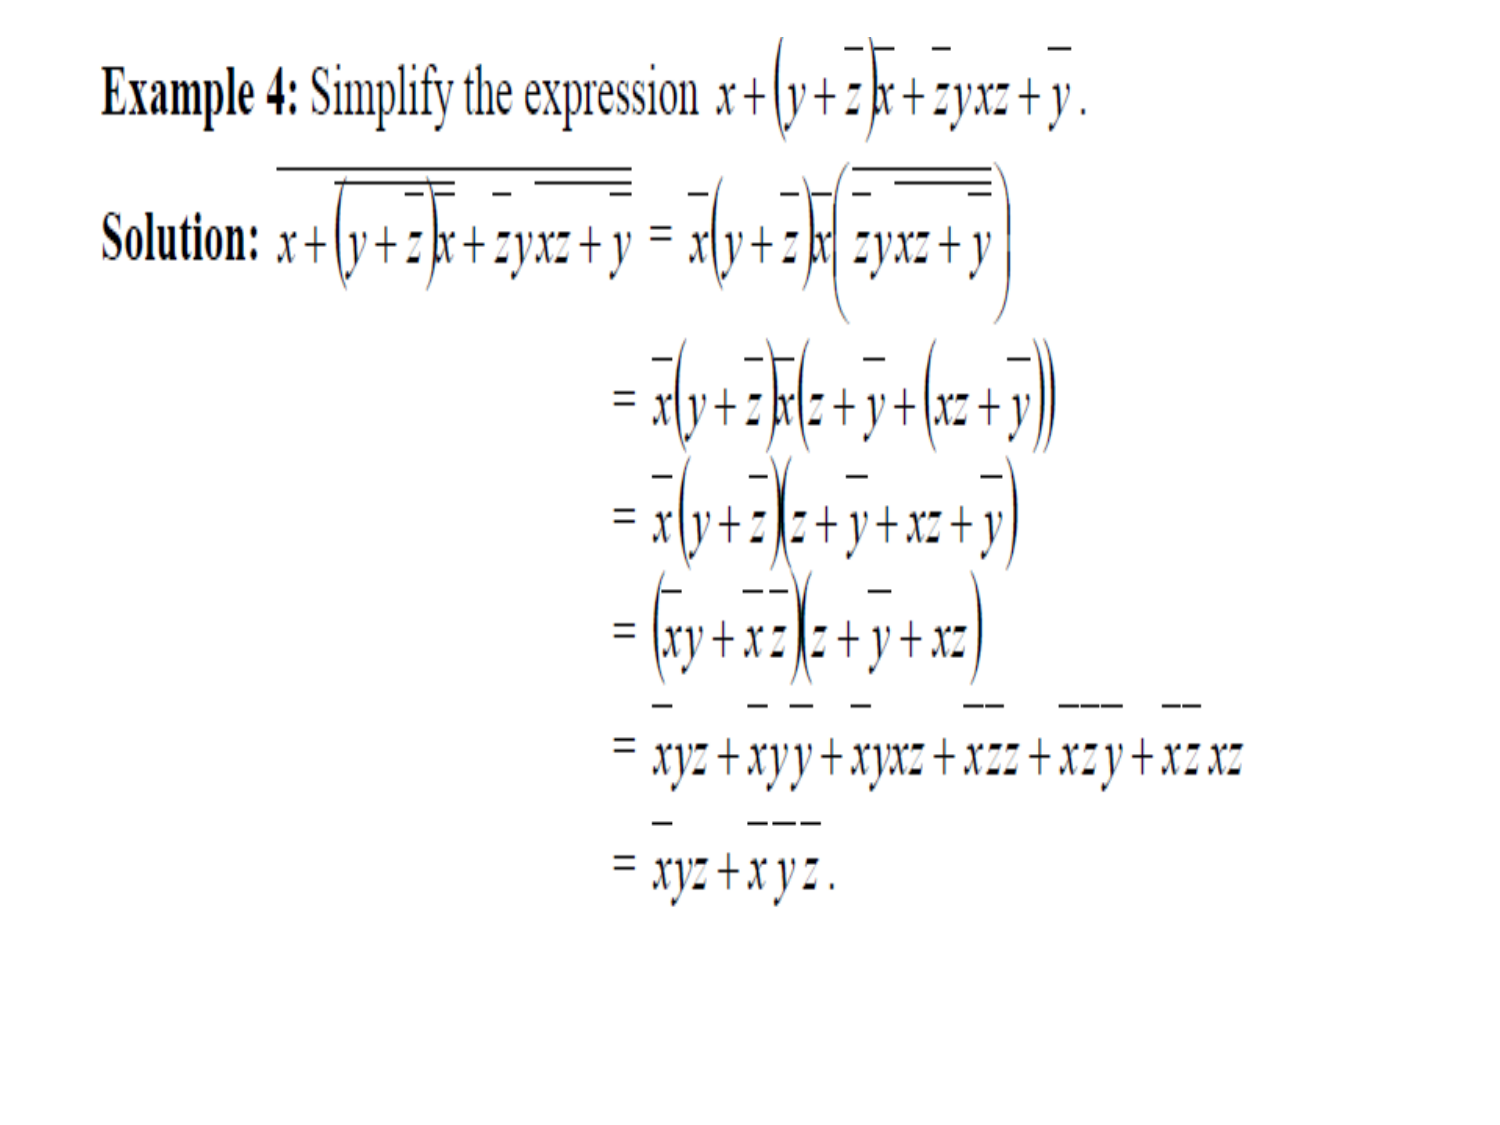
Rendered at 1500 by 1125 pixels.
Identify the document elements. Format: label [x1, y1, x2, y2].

picture [75, 37, 1425, 988]
